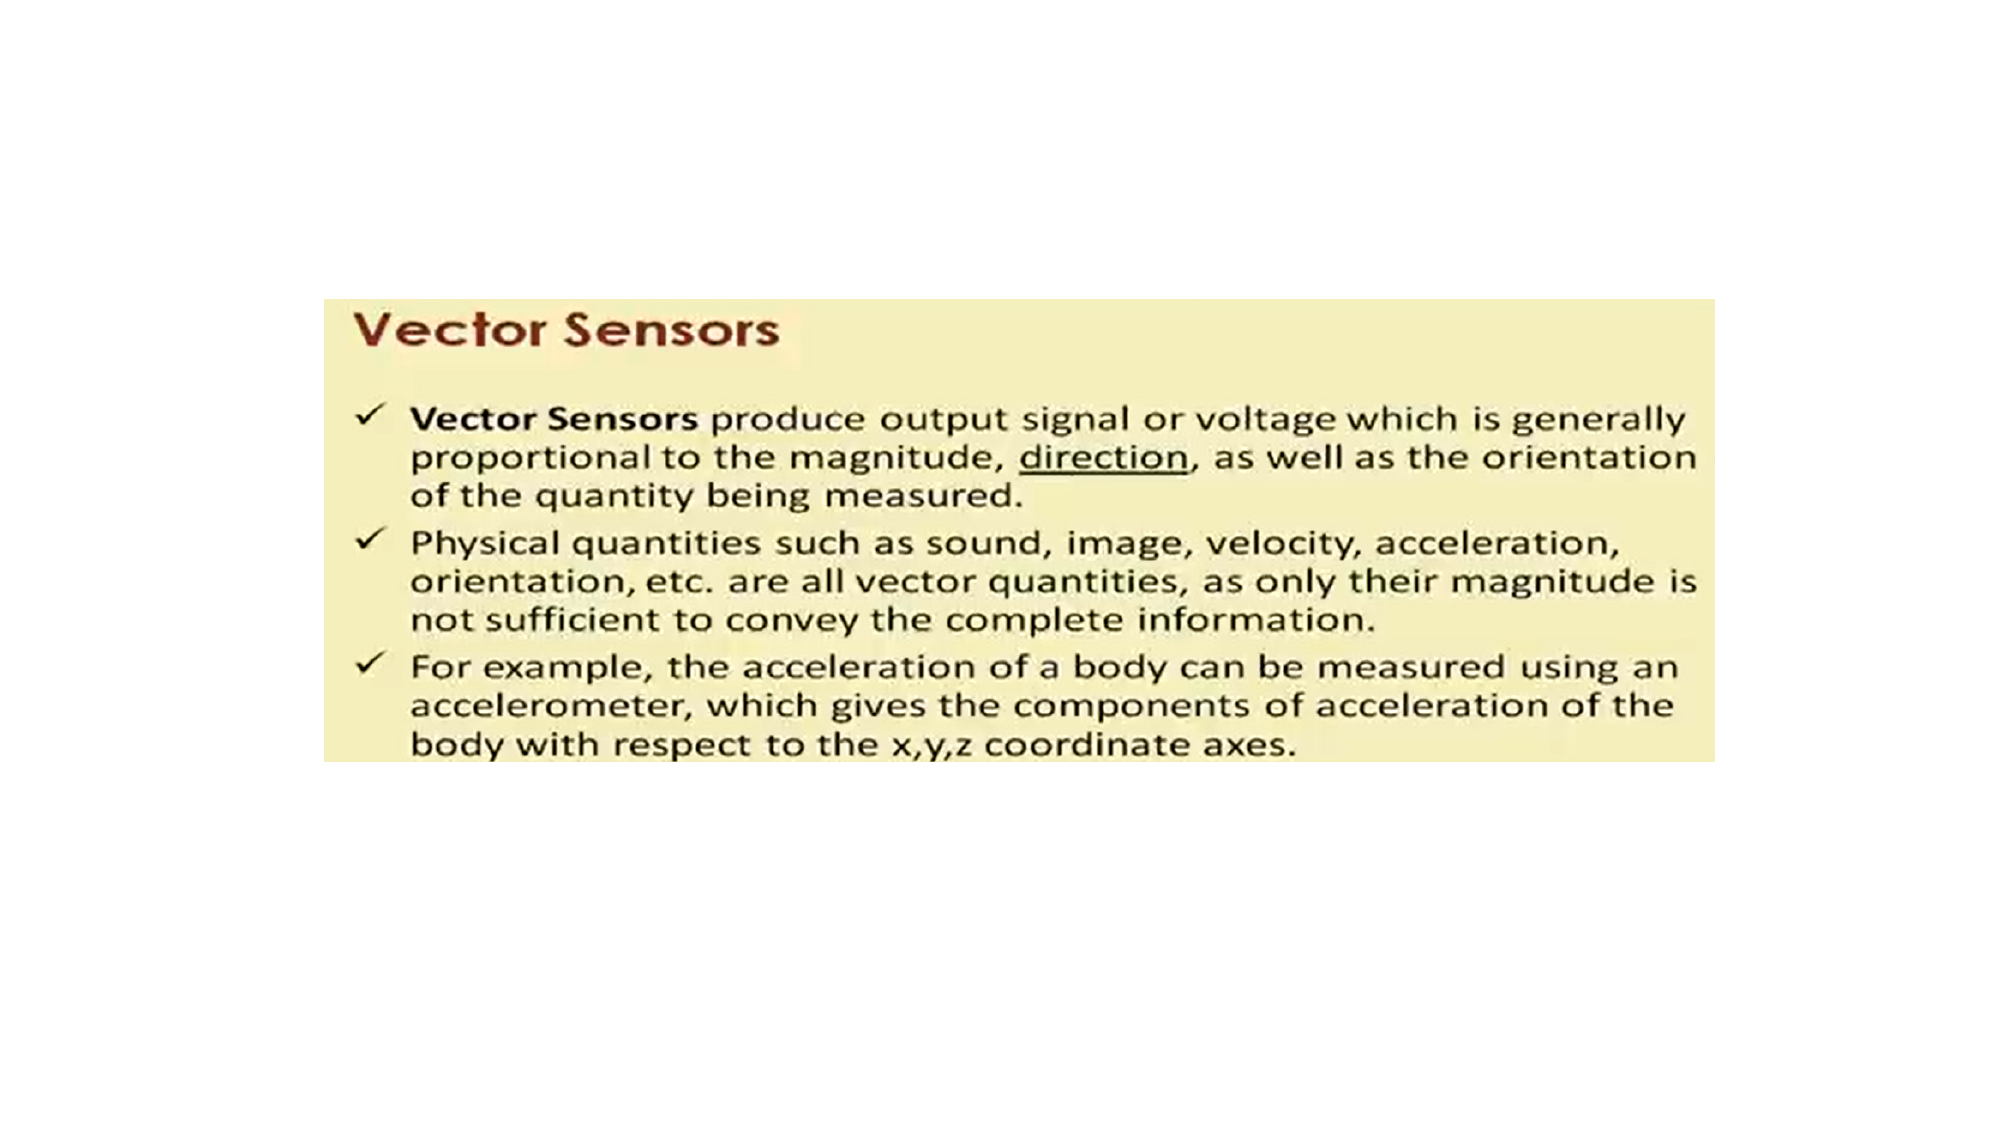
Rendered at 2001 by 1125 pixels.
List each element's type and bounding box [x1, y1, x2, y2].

picture [324, 299, 1715, 762]
